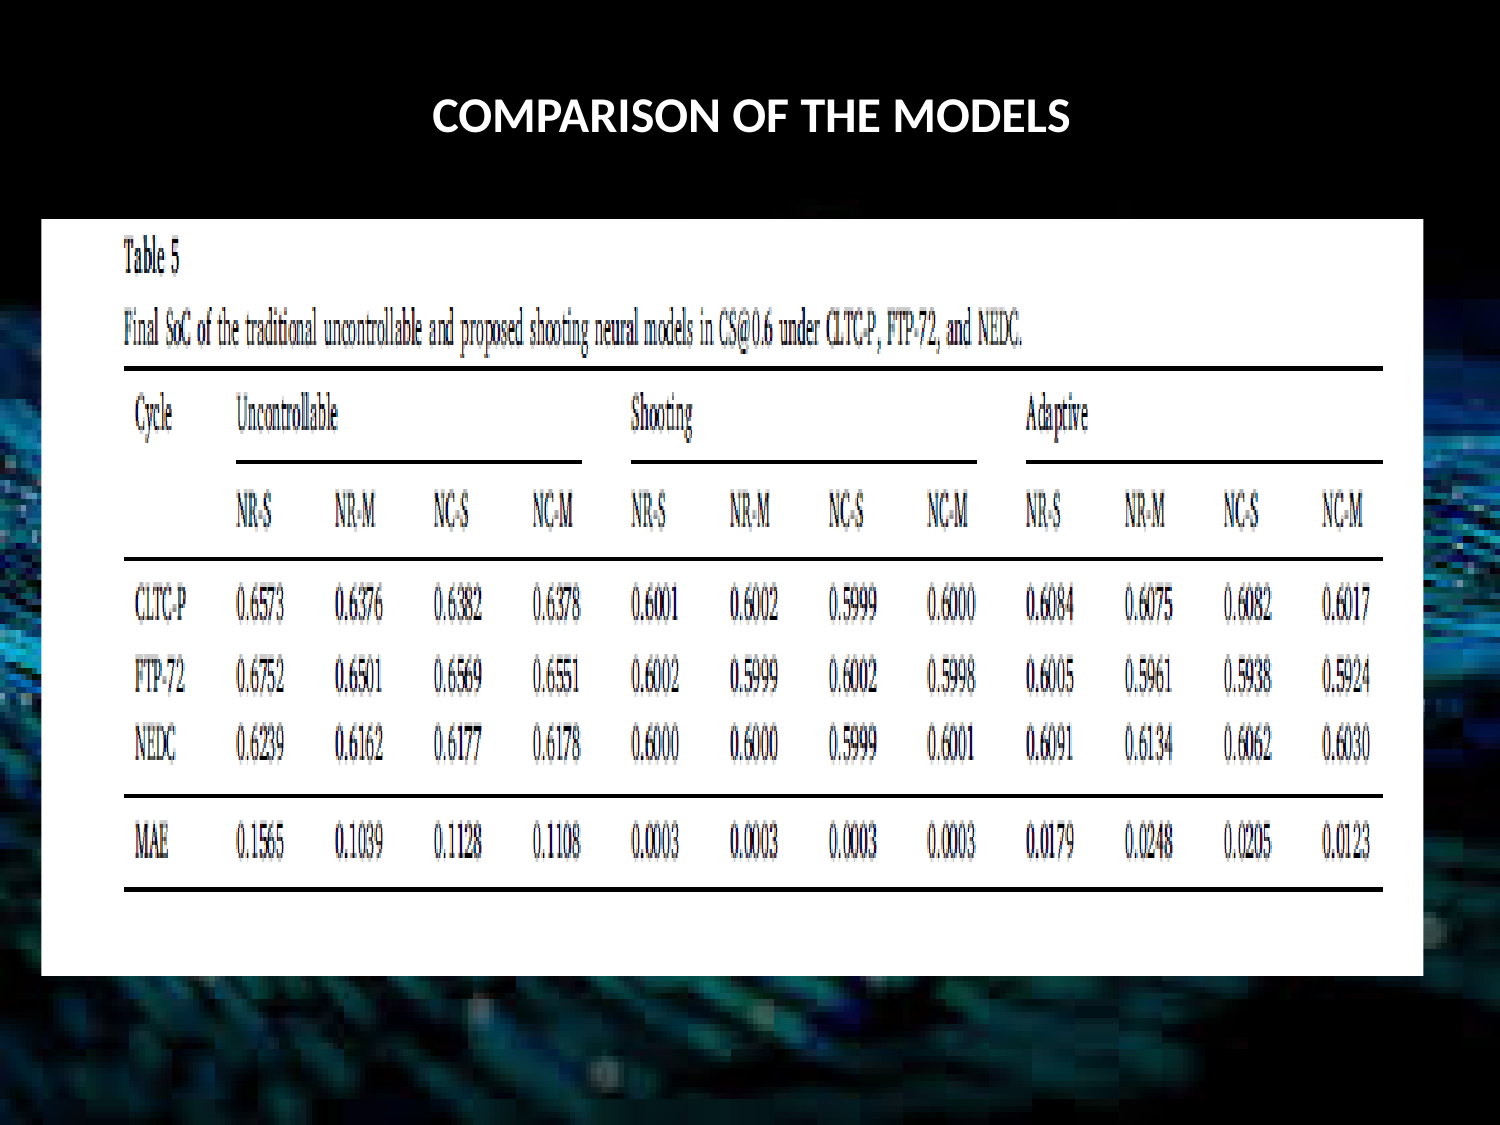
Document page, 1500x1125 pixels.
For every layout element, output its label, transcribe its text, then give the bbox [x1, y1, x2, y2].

title COMPARISON OF THE MODELS [76, 19, 1427, 207]
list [41, 219, 1424, 977]
